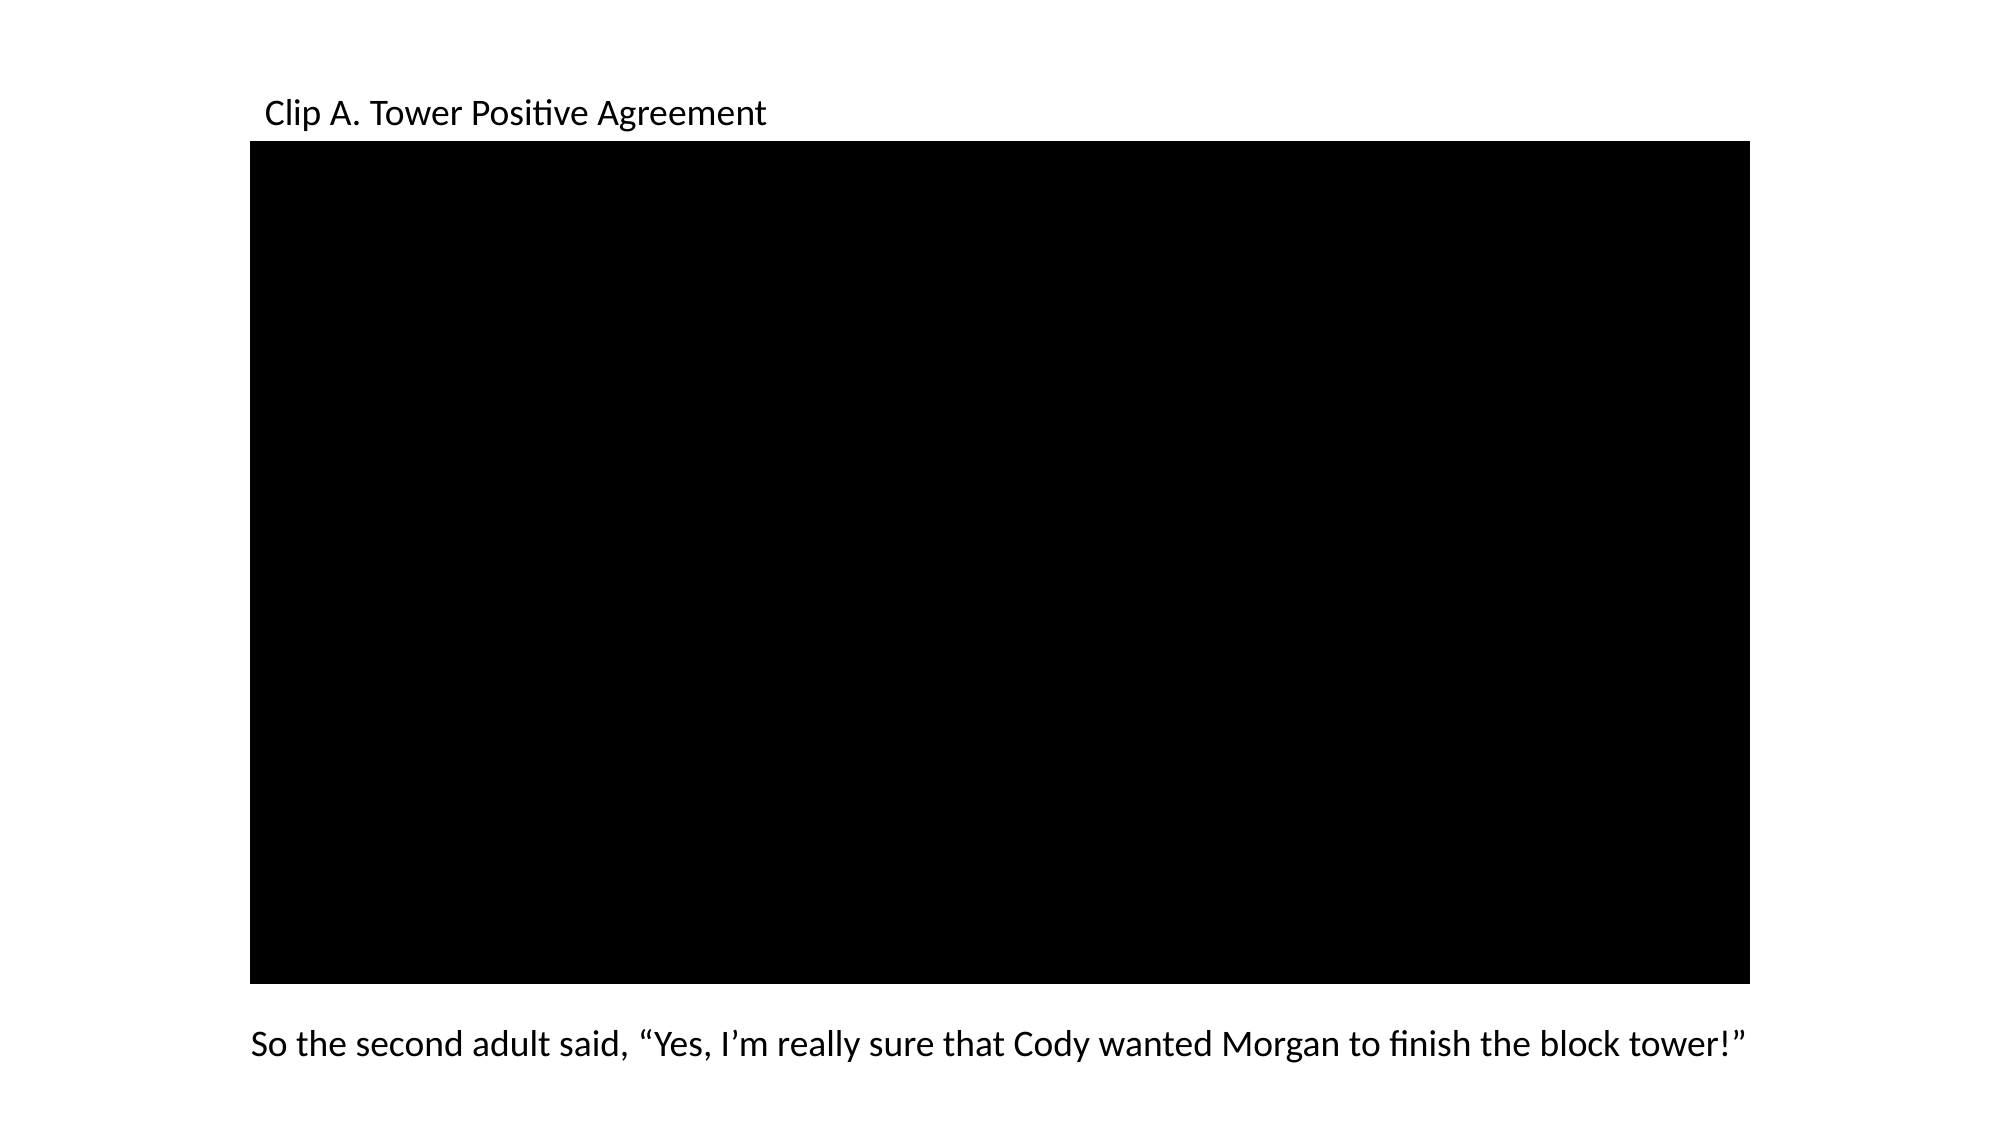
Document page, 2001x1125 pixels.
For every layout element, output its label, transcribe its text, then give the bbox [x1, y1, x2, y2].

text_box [249, 140, 1750, 985]
text_box So the second adult said, “Yes, I’m really sure that Cody wanted Morgan to finish the block tower!” [225, 1015, 1775, 1068]
text_box Clip A. Tower Positive Agreement [249, 80, 891, 140]
